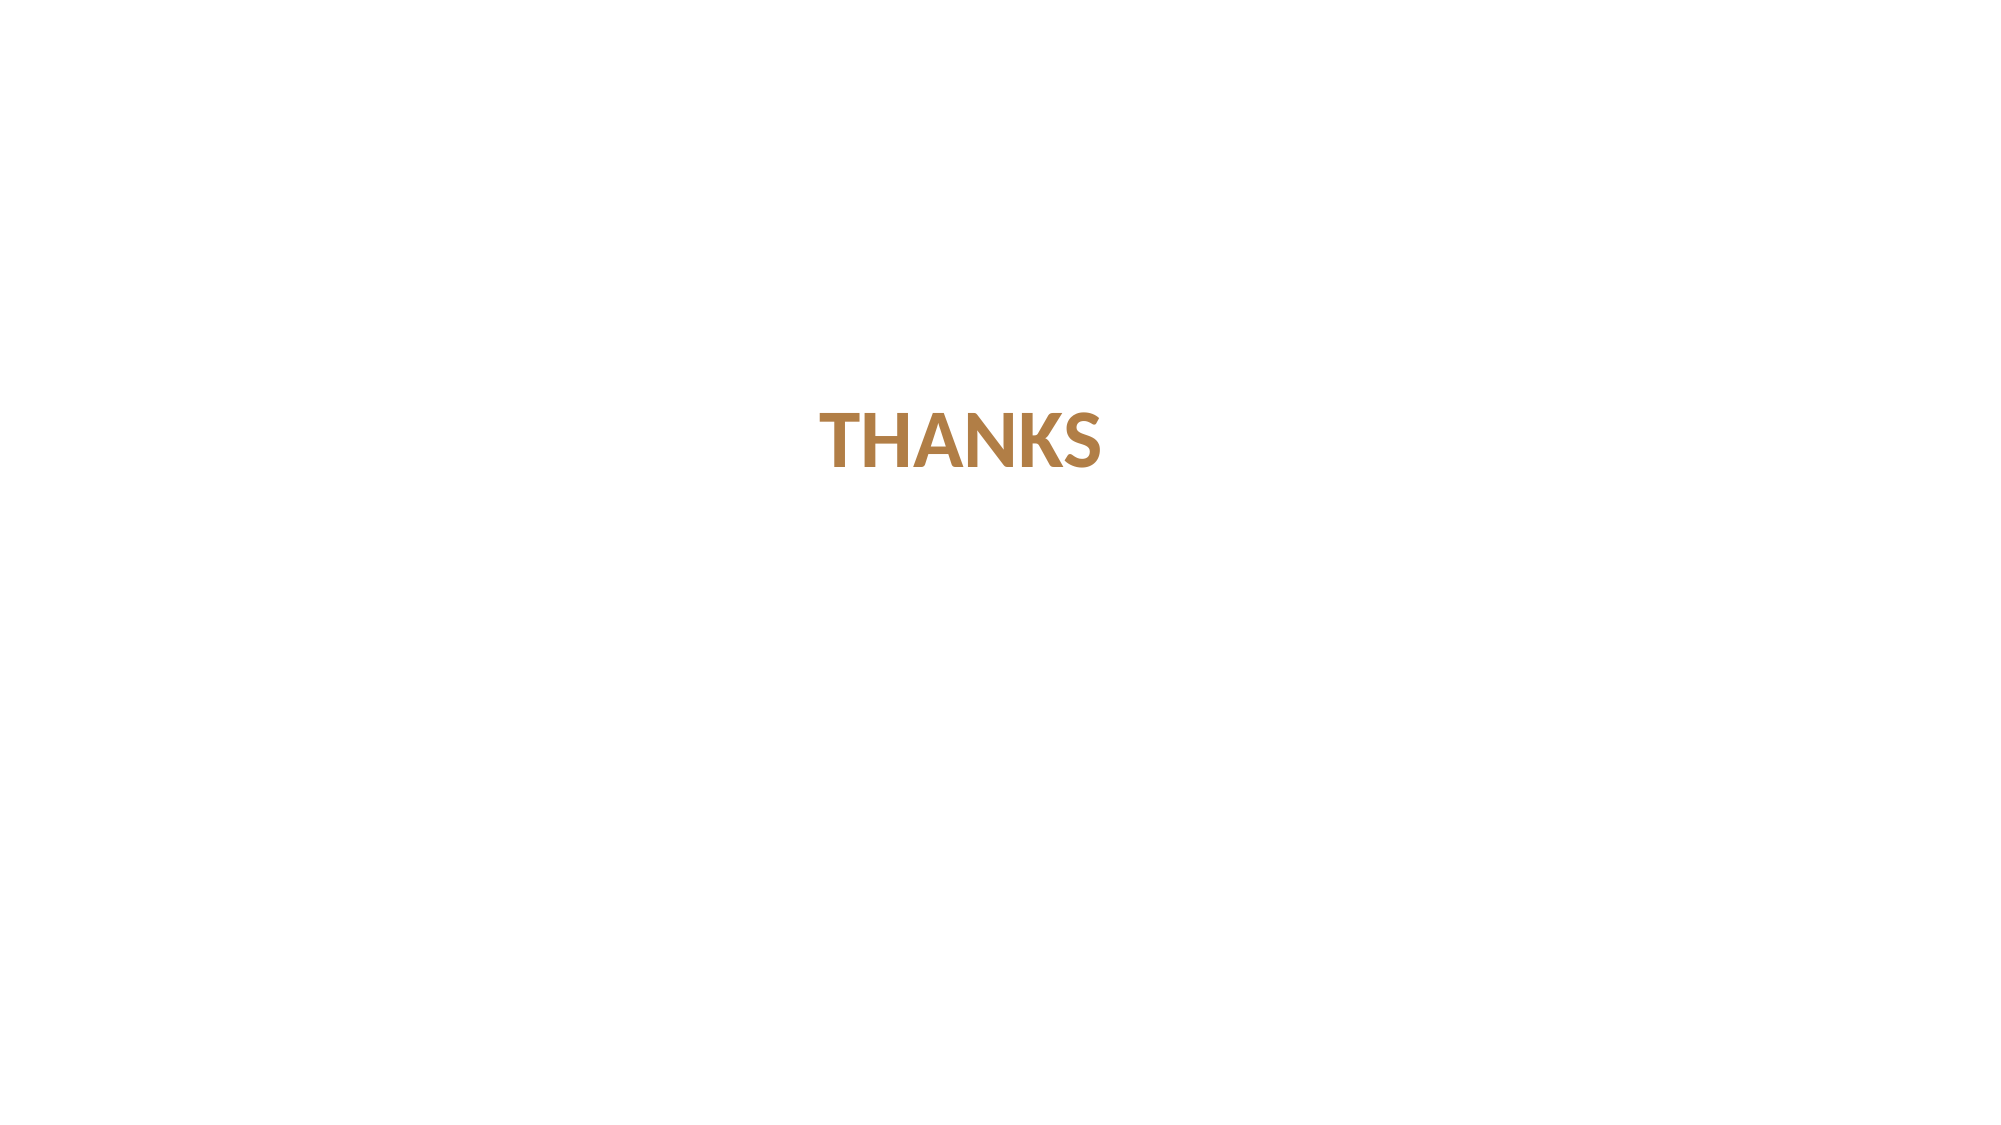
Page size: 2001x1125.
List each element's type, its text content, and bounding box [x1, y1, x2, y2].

text_box THANKS [504, 377, 1418, 492]
